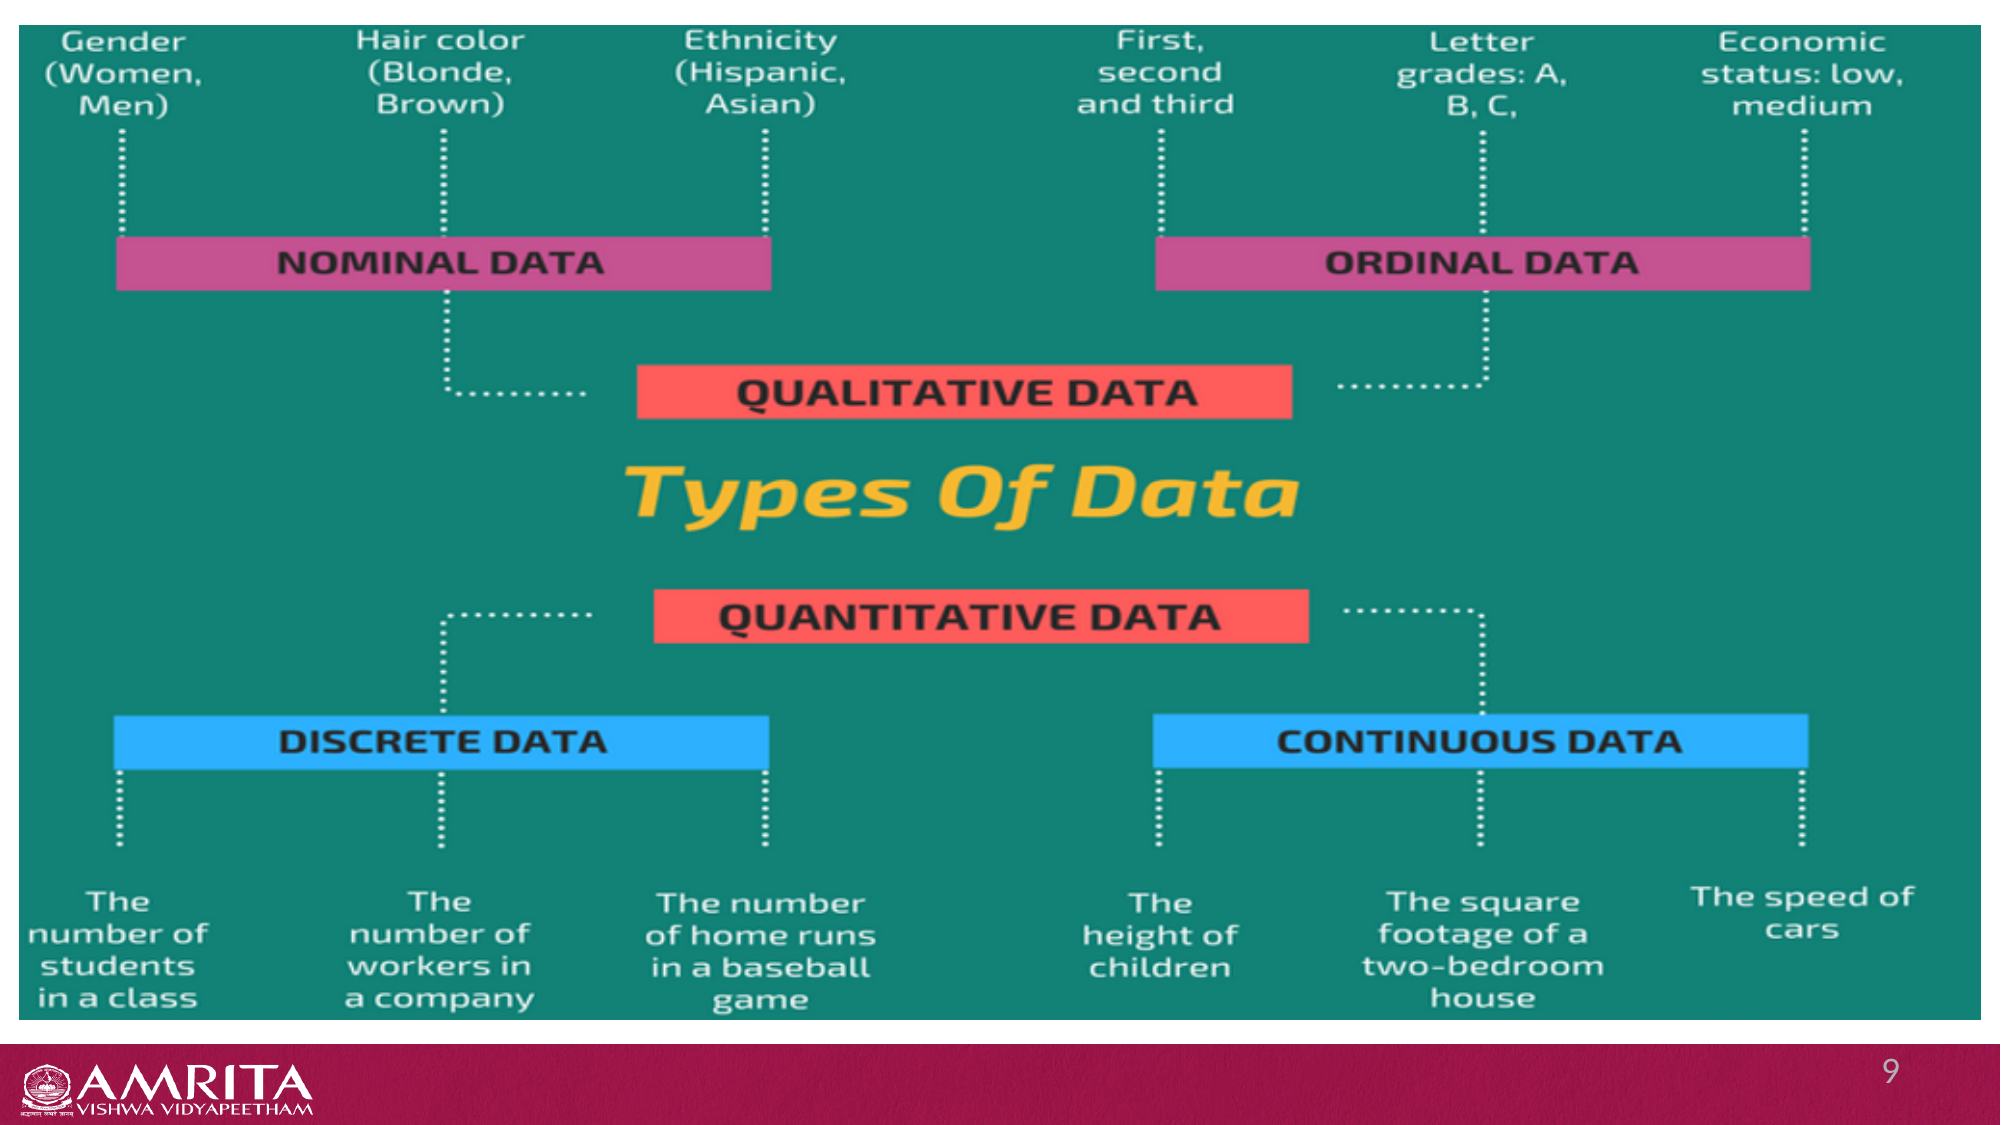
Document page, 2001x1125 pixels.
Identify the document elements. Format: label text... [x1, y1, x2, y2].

picture [19, 24, 1981, 1021]
slide_number 9 [1440, 1046, 1900, 1103]
picture [0, 1044, 2000, 1125]
